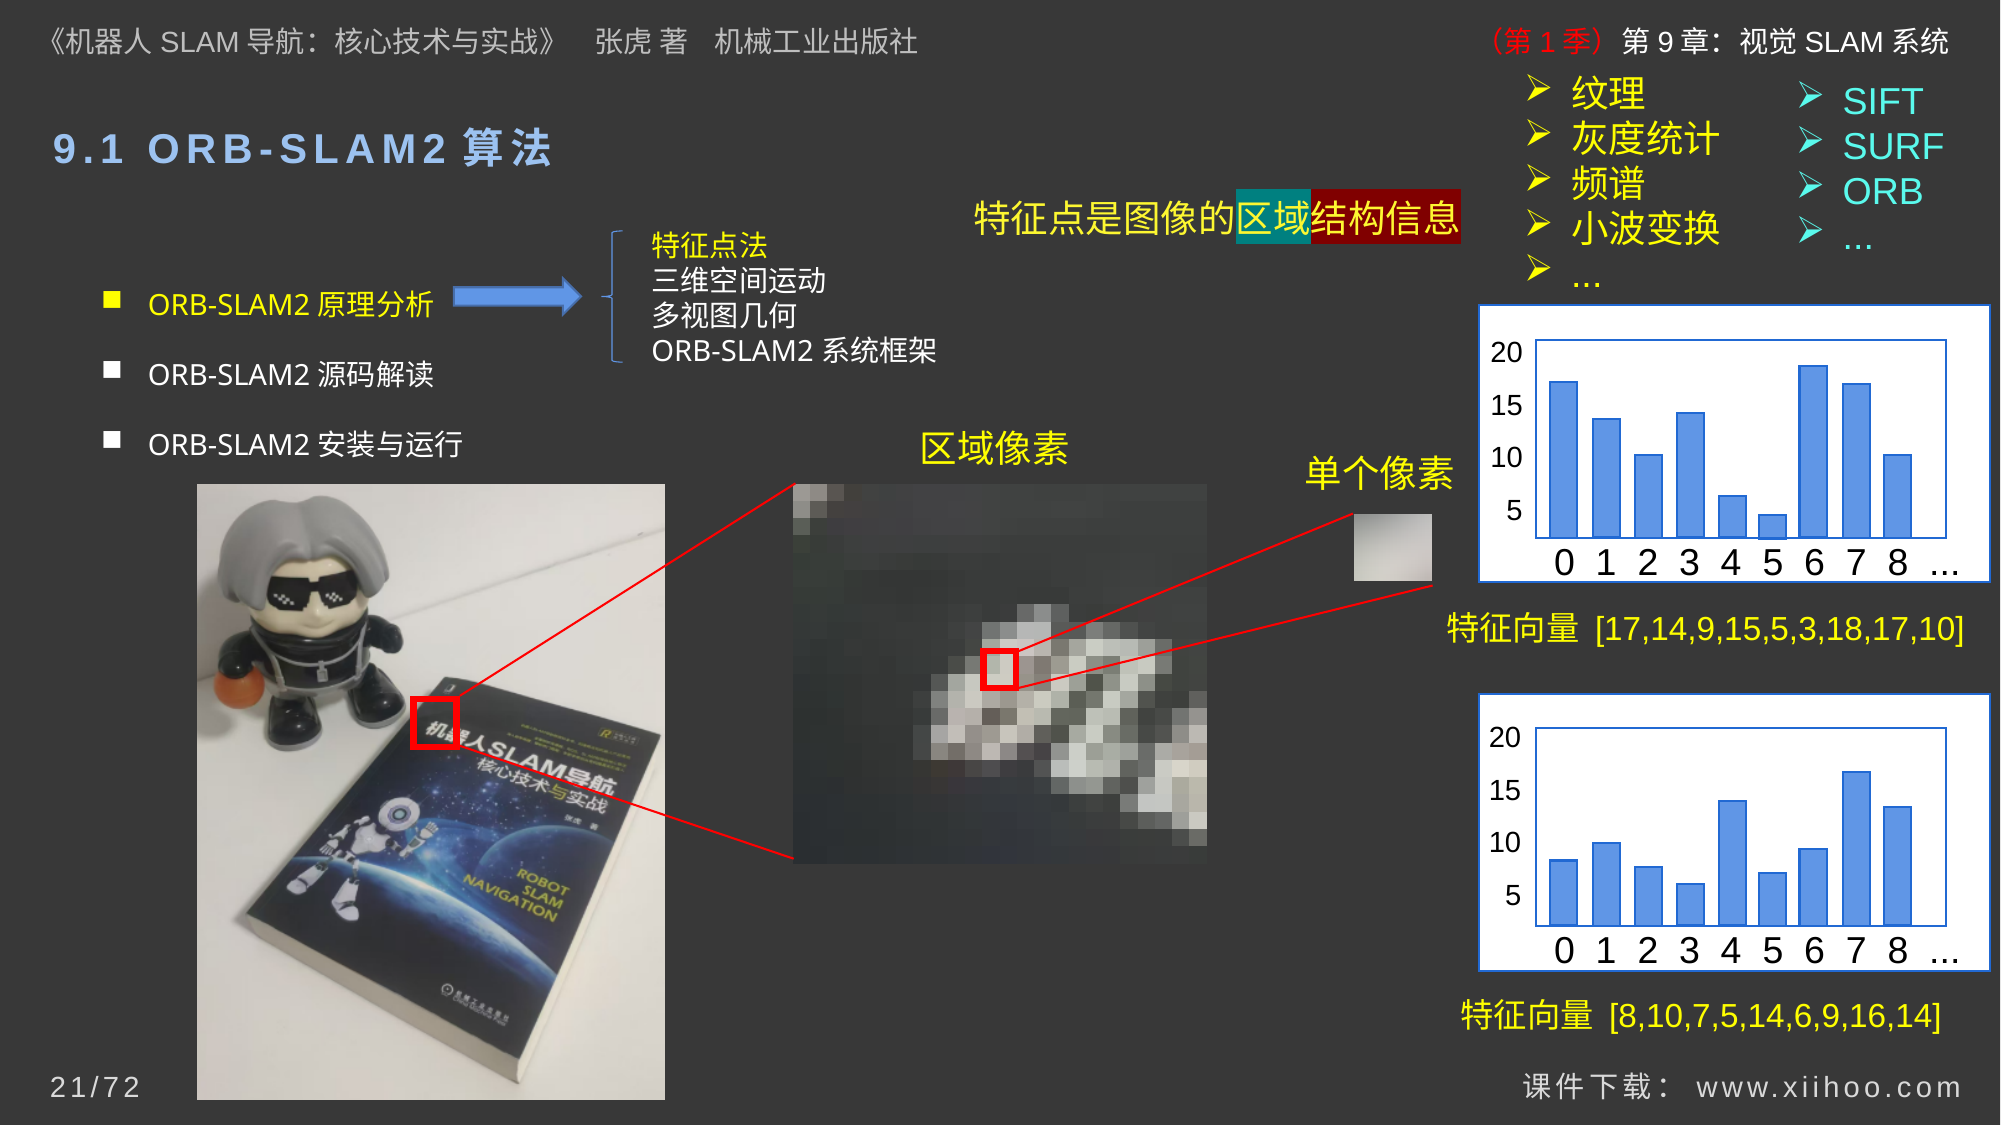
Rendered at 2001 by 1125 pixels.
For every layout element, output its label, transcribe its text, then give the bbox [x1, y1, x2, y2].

text_box 特征向量 [17,14,9,15,5,3,18,17,10] [1433, 600, 2000, 655]
title 9.1 ORB-SLAM2算法 [38, 98, 620, 180]
text_box 特征向量 [8,10,7,5,14,6,9,16,14] [1446, 986, 2000, 1042]
text_box 特征点法 三维空间运动 多视图几何 ORB-SLAM2系统框架 [636, 220, 954, 375]
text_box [1445, 304, 1991, 591]
text_box [452, 275, 583, 318]
text_box 纹理 灰度统计 频谱 小波变换 ... [1509, 62, 1747, 303]
text_box 21/72 [34, 1060, 187, 1111]
text_box 区域像素 [904, 417, 1098, 478]
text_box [413, 483, 796, 859]
text_box 单个像素 [1290, 442, 1445, 503]
text_box 特征点是图像的区域结构信息 [958, 188, 1485, 248]
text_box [1443, 693, 1991, 979]
text_box SIFT SURF ORB ... [1780, 70, 1965, 265]
picture [0, 0, 2001, 1125]
text_box 《机器人SLAM导航：核心技术与实战》 张虎 著 机械工业出版社 [16, 16, 940, 66]
text_box ORB-SLAM2原理分析 ORB-SLAM2源码解读 ORB-SLAM2安装与运行 [86, 243, 501, 469]
text_box 课件下载：www.xiihoo.com [1493, 1057, 1991, 1114]
text_box [601, 230, 623, 363]
text_box （第1季）第9章：视觉SLAM系统 [1075, 16, 1965, 66]
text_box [983, 513, 1433, 688]
